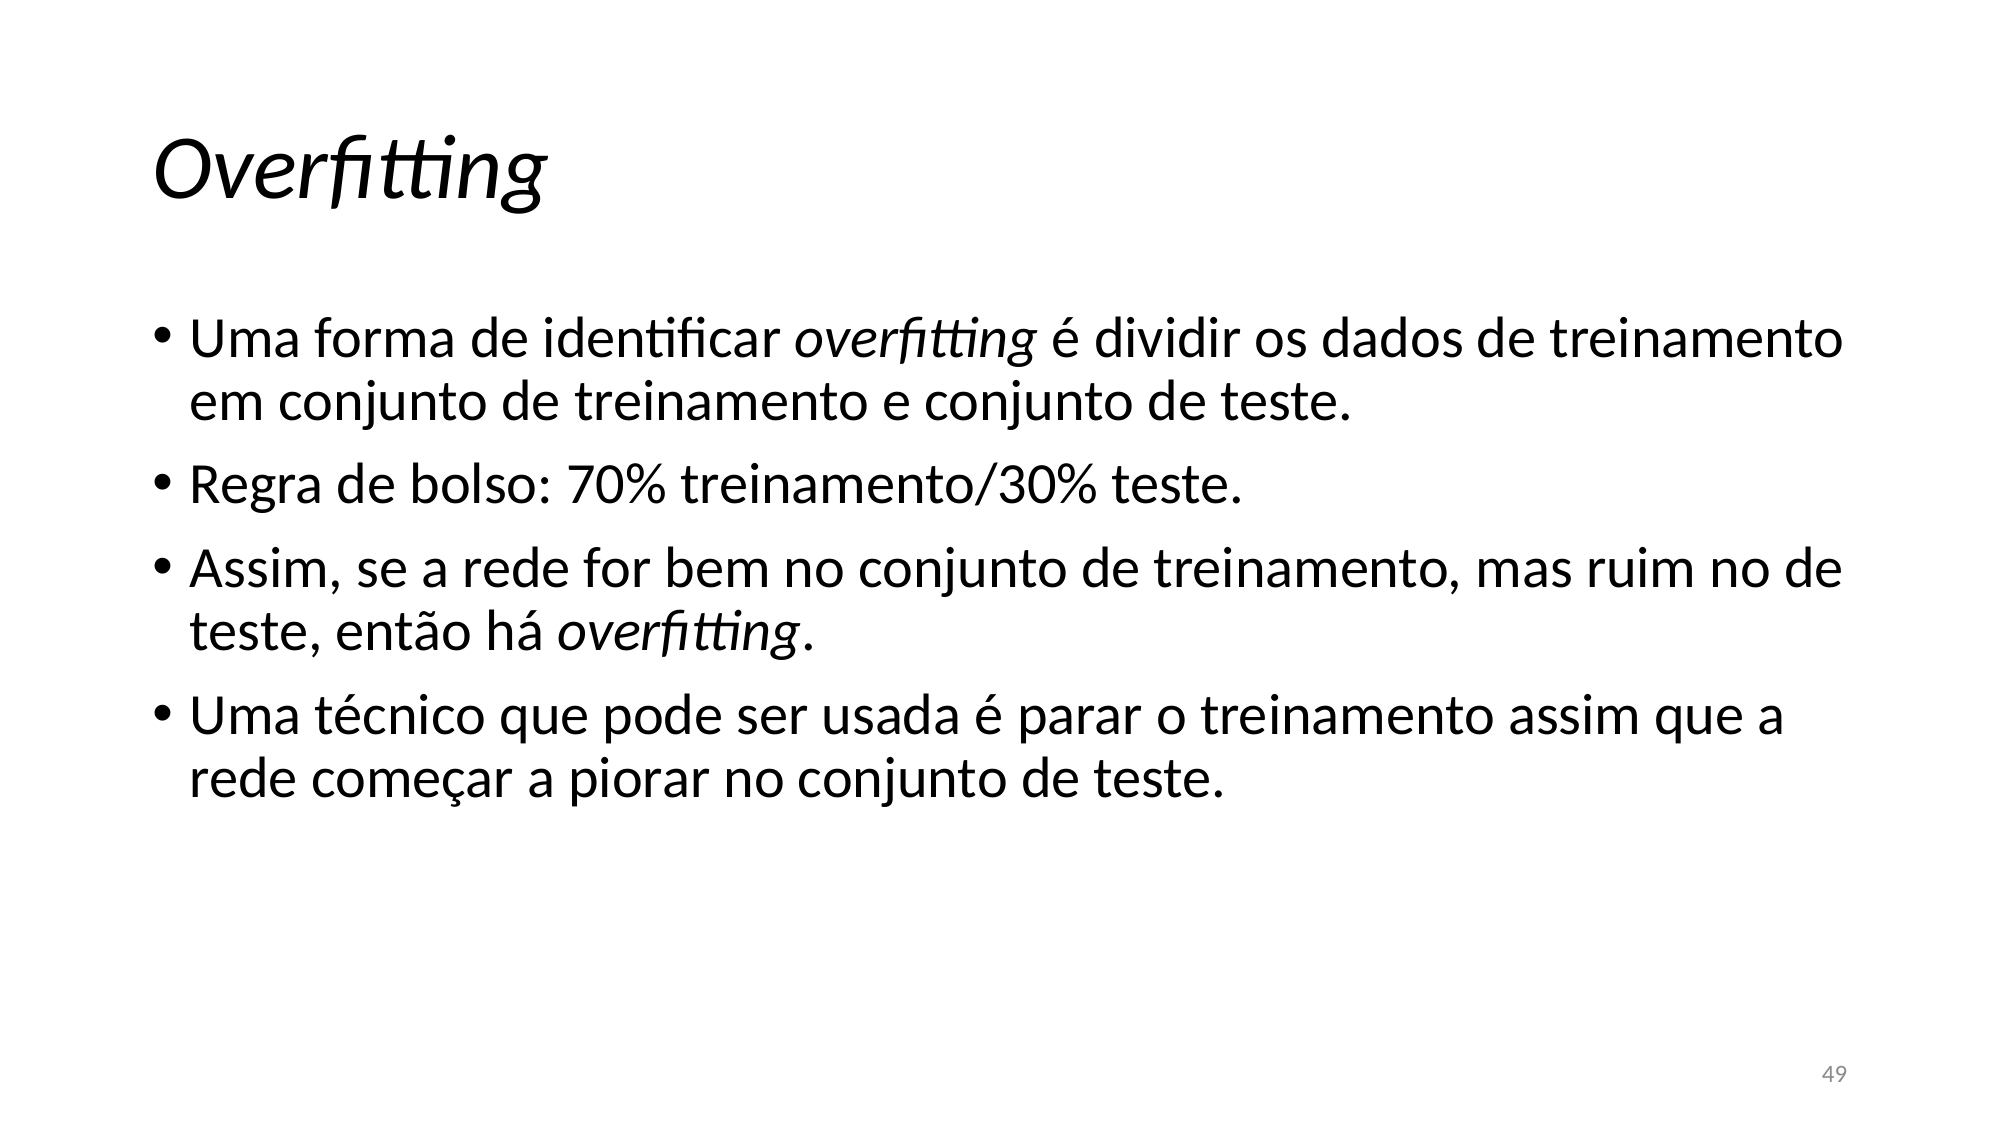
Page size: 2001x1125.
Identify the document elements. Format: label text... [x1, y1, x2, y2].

title Overfitting [137, 59, 1863, 278]
list Uma forma de identificar overfitting é dividir os dados de treinamento em conjunto de treinamento e conjunto de teste. Regra de bolso: 70% treinamento/30% teste. Assim, se a rede for bem no conjunto de treinamento, mas ruim no de teste, então há overfitting. Uma técnico que pode ser usada é parar o treinamento assim que a rede começar a piorar no conjunto de teste. [137, 299, 1863, 1014]
slide_number 49 [1412, 1042, 1863, 1103]
